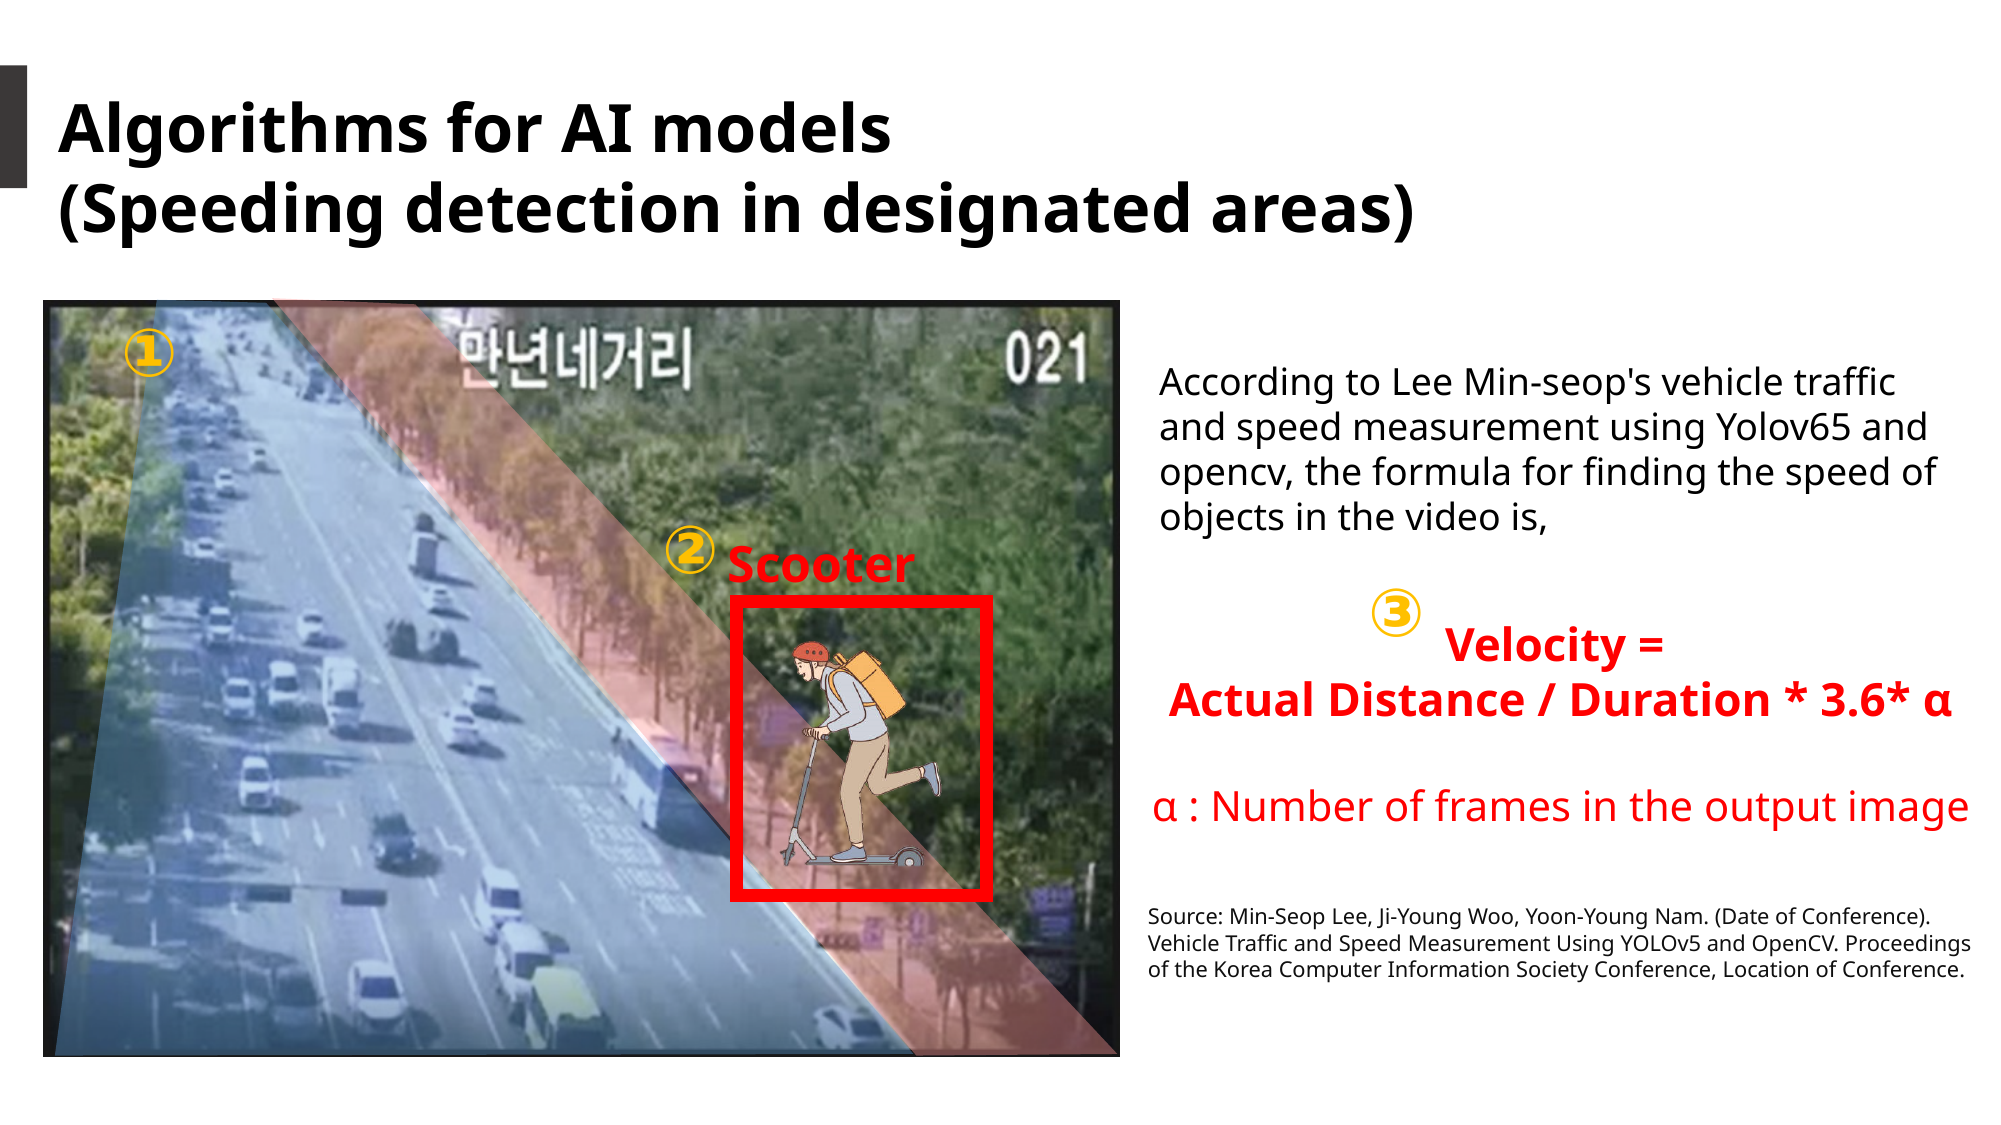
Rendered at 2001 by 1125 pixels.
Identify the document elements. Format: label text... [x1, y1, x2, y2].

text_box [43, 298, 1120, 1057]
text_box According to Lee Min-seop's vehicle traffic and speed measurement using Yolov65 and opencv, the formula for finding the speed of objects in the video is, [1144, 350, 1977, 546]
picture [759, 601, 963, 896]
text_box [0, 64, 28, 189]
text_box ③ [1354, 562, 1441, 658]
text_box Source: Min-Seop Lee, Ji-Young Woo, Yoon-Young Nam. (Date of Conference). Vehicle Traffic and Speed Measurement Using YOLOv5 and OpenCV. Proceedings of the Korea Computer Information Society Conference, Location of Conference. [1133, 895, 1999, 990]
text_box Algorithms for AI models (Speeding detection in designated areas) [43, 78, 1535, 254]
text_box Velocity = Actual Distance / Duration * 3.6* α α : Number of frames in the output image [1133, 607, 1989, 863]
